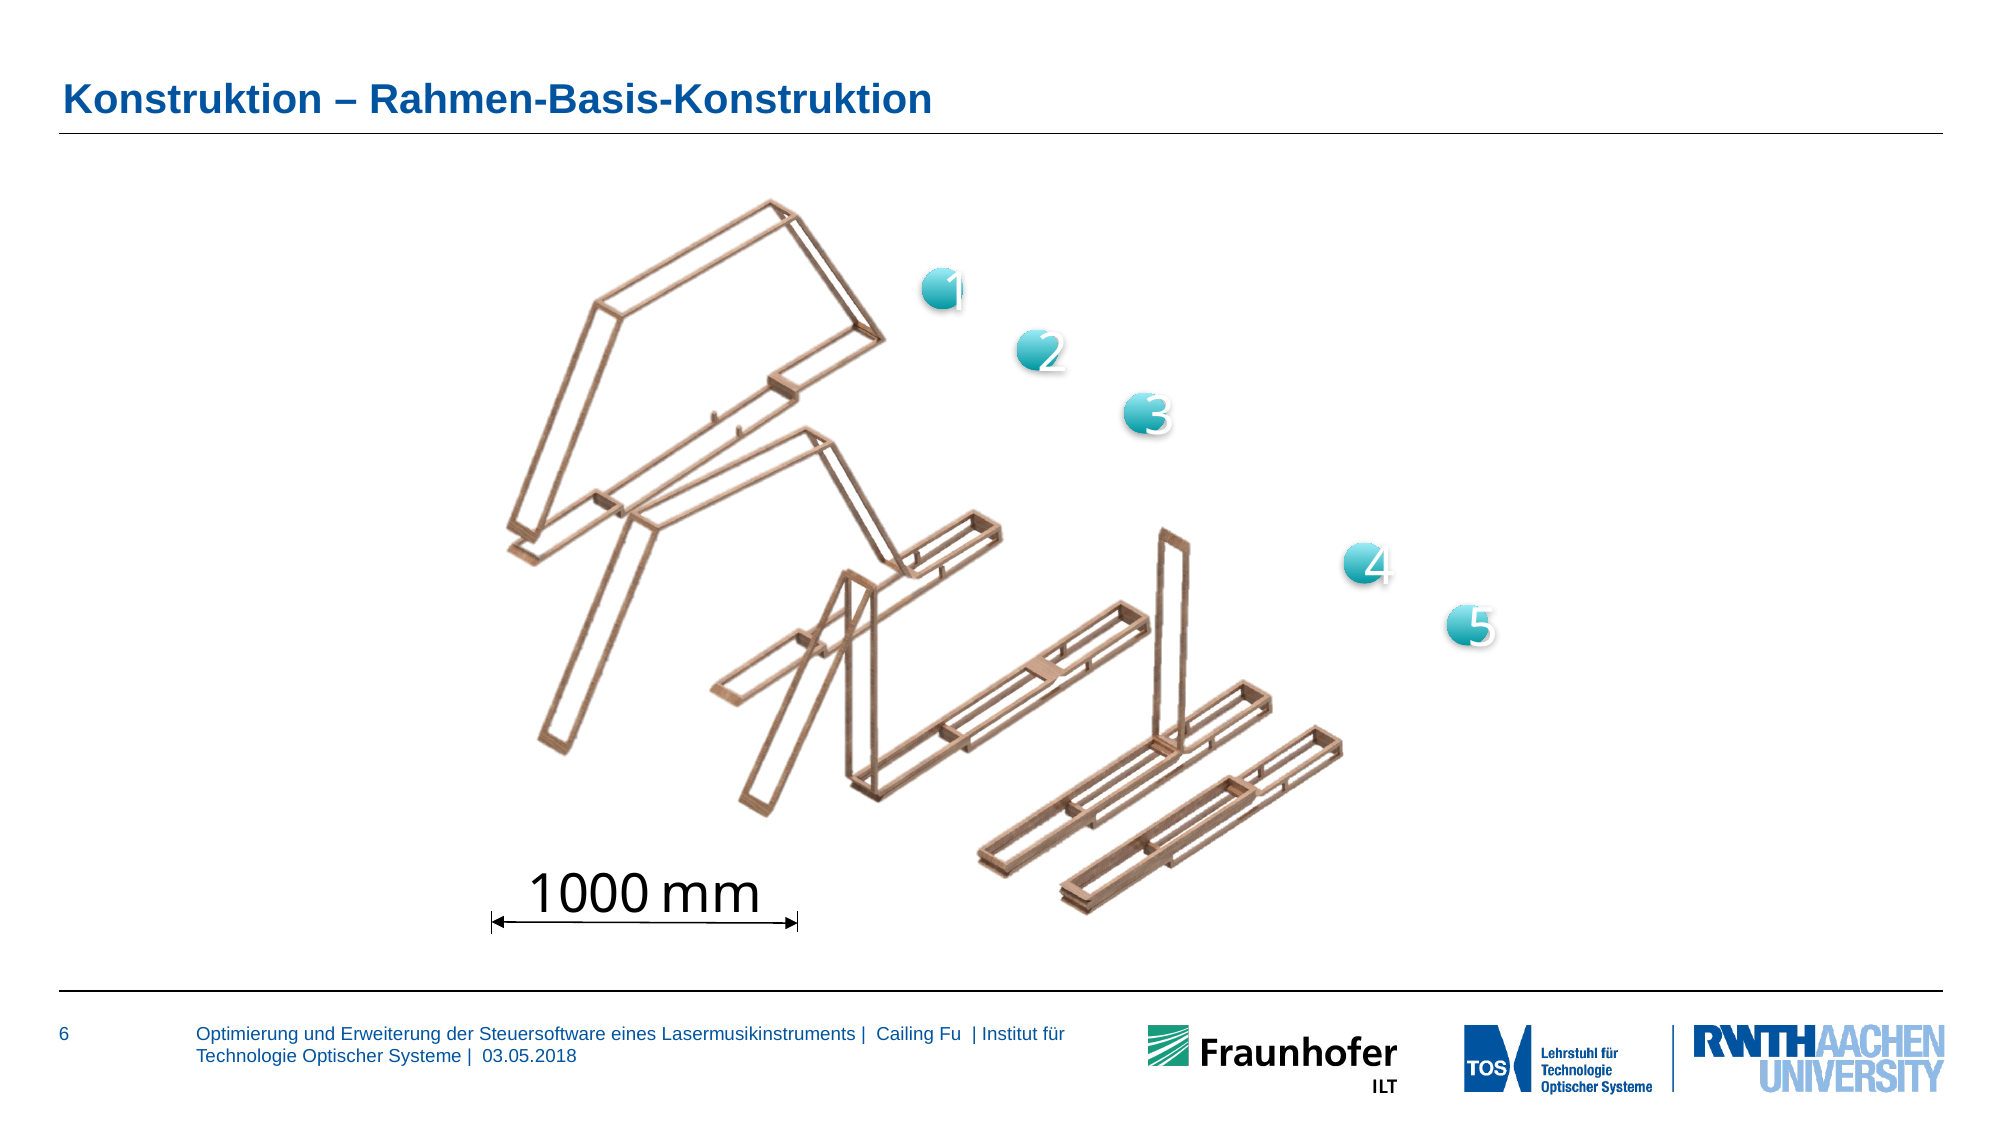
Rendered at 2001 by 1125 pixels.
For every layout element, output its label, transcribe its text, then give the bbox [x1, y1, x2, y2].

picture [1443, 991, 1965, 1125]
picture [1148, 1025, 1397, 1093]
text_box 1000 mm [505, 850, 784, 920]
text_box 1 [922, 268, 964, 310]
title Konstruktion – Rahmen-Basis-Konstruktion [63, 33, 1947, 123]
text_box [946, 293, 1509, 656]
picture [500, 194, 1361, 934]
